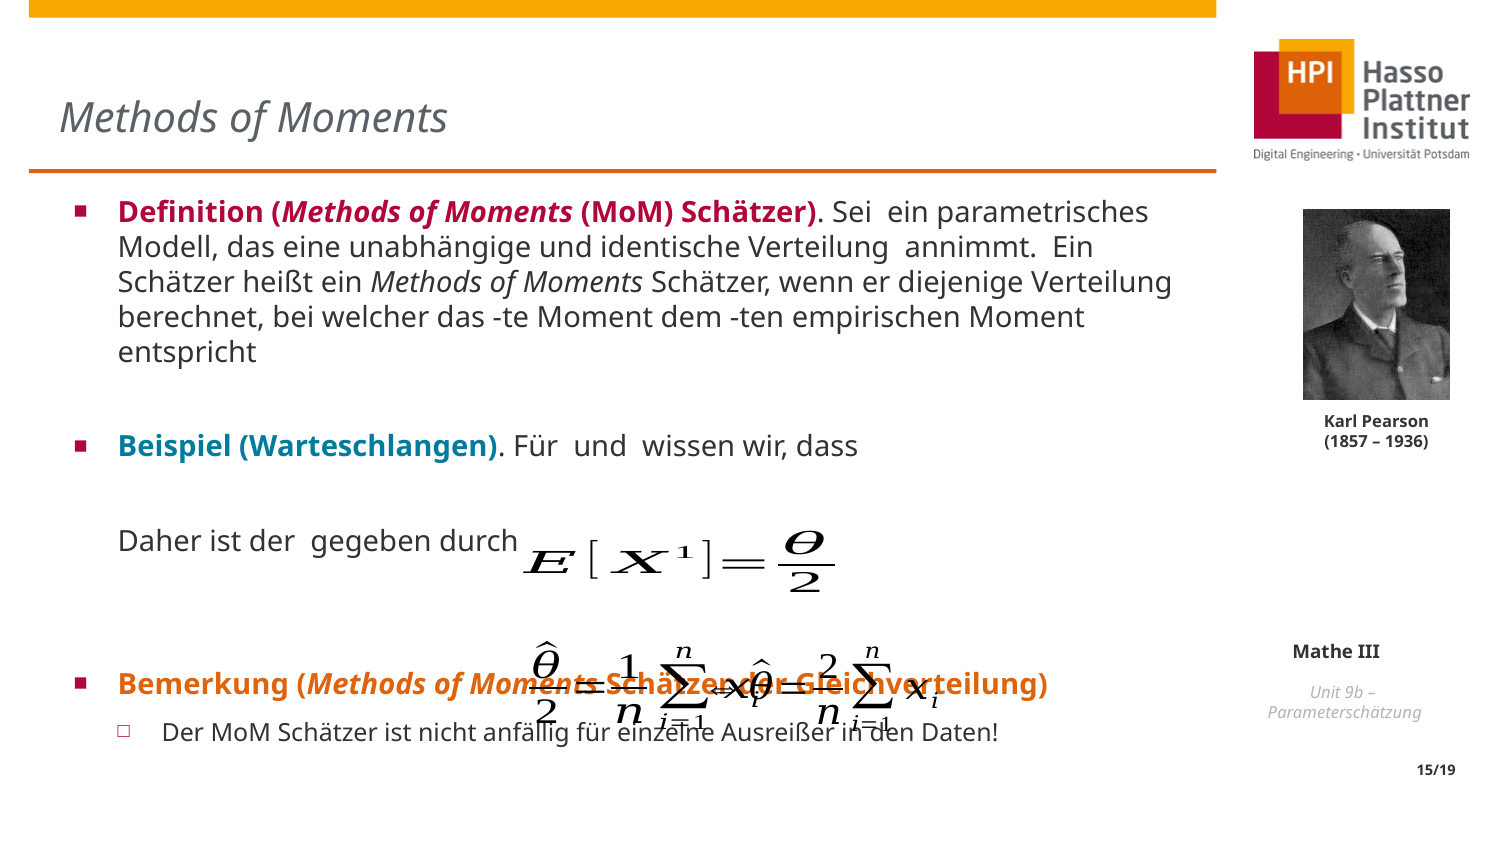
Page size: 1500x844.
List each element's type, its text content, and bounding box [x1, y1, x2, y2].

picture [1303, 209, 1450, 401]
text_box Karl Pearson (1857 – 1936) [1270, 403, 1484, 458]
picture [1254, 39, 1470, 161]
title Methods of Moments [58, 17, 1187, 170]
